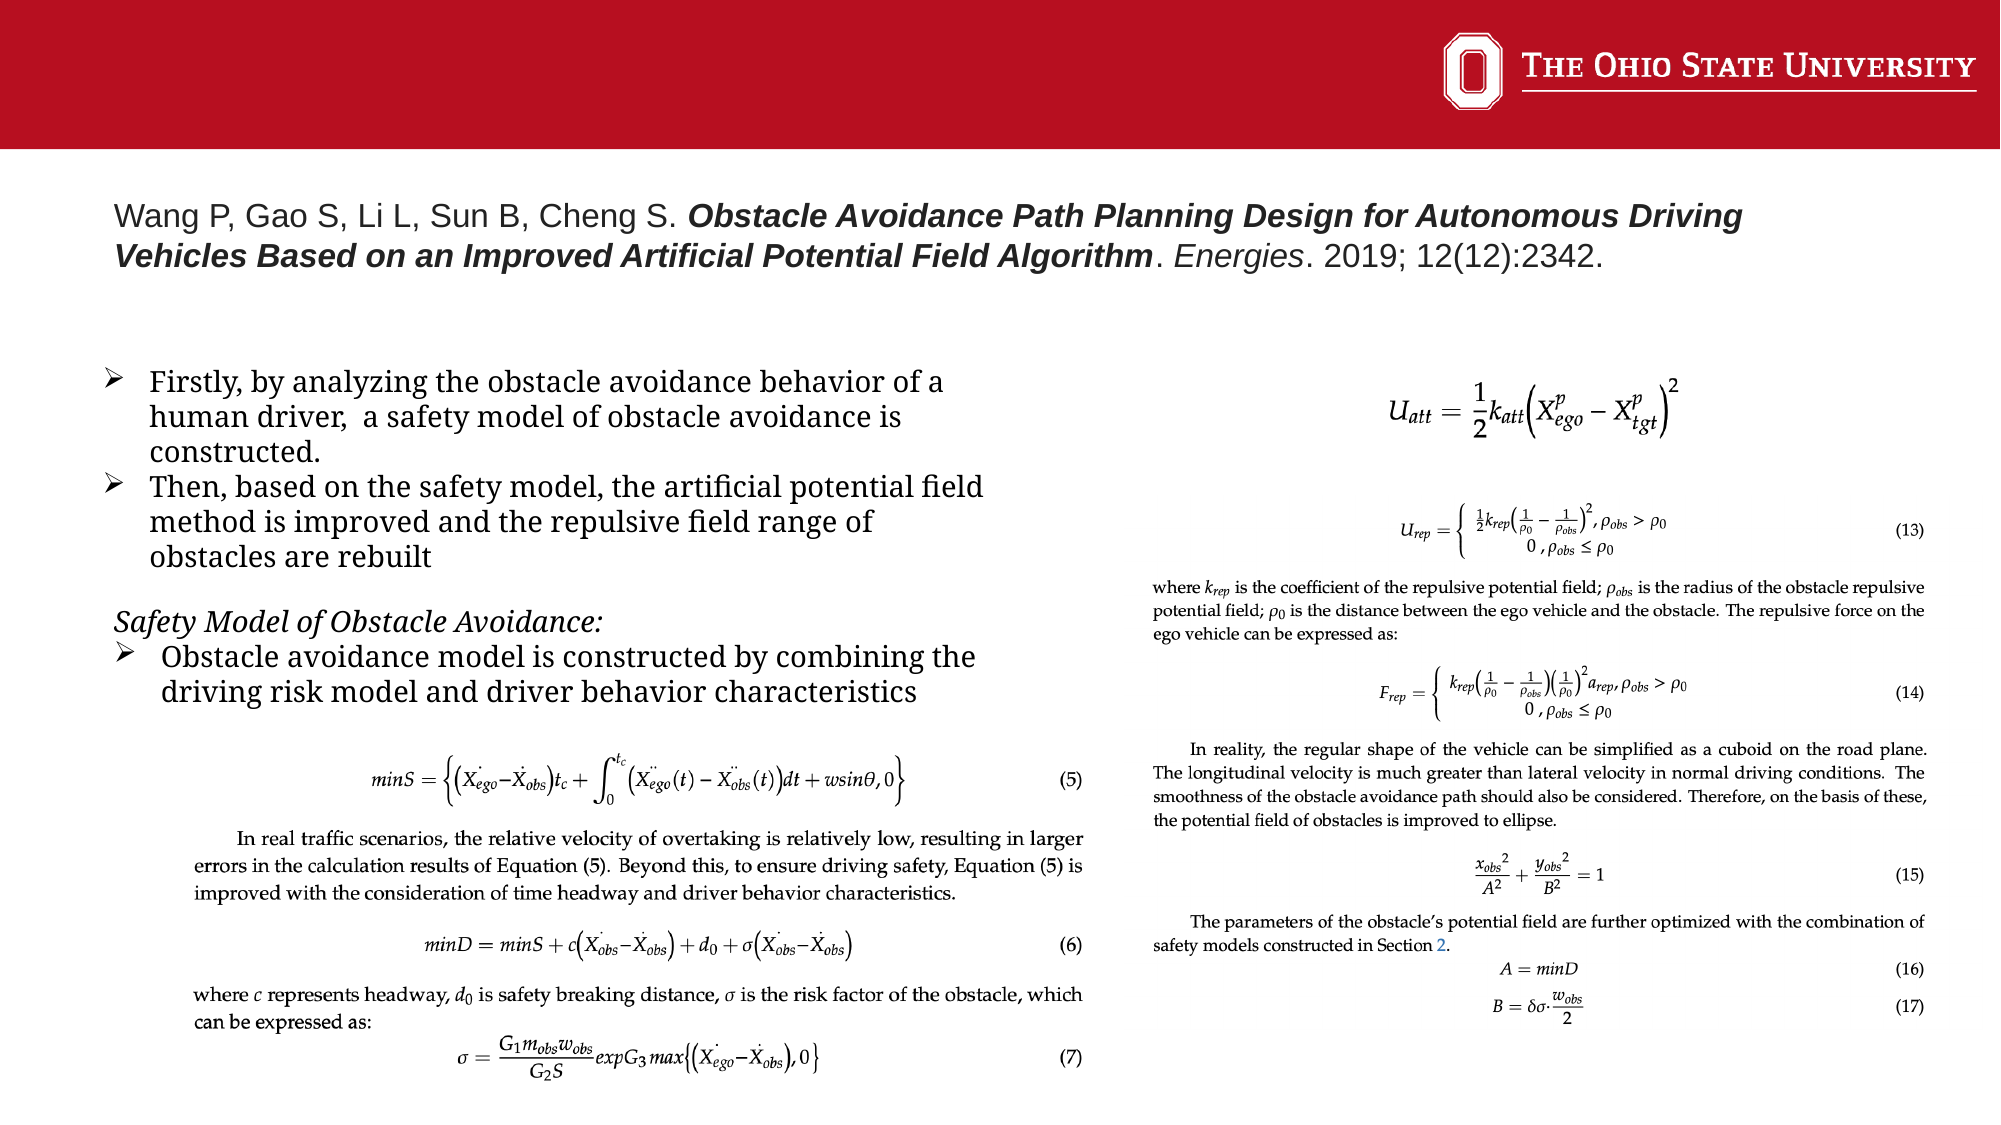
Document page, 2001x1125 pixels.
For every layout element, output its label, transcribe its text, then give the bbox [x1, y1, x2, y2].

text_box Firstly, by analyzing the obstacle avoidance behavior of a human driver, a safety model of obstacle avoidance is constructed. Then, based on the safety model, the artificial potential field method is improved and the repulsive field range of obstacles are rebuilt [95, 356, 996, 651]
picture [1346, 366, 1729, 467]
picture [173, 495, 1983, 1096]
text_box Wang P, Gao S, Li L, Sun B, Cheng S. Obstacle Avoidance Path Planning Design for Autonomous Driving Vehicles Based on an Improved Artificial Potential Field Algorithm. Energies. 2019; 12(12):2342. [99, 187, 1792, 282]
text_box Safety Model of Obstacle Avoidance: Obstacle avoidance model is constructed by combining the driving risk model and driver behavior characteristics [99, 595, 1100, 786]
picture [1443, 32, 1977, 110]
